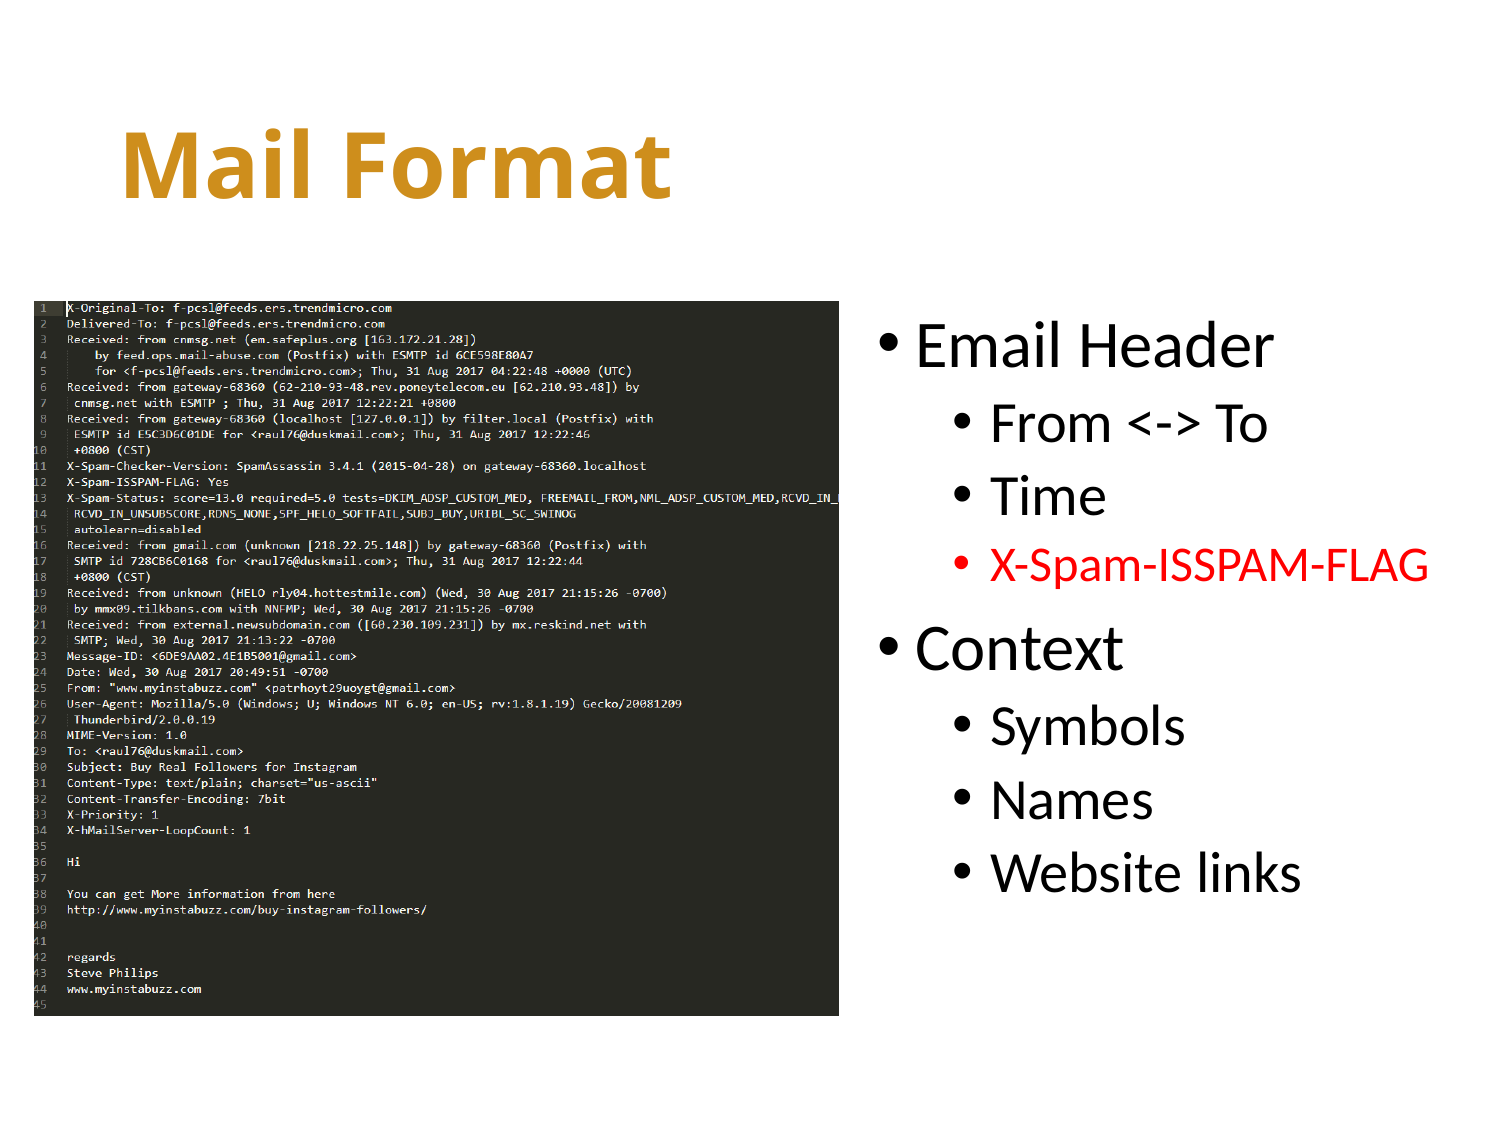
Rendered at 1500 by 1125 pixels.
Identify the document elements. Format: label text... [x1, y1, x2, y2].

title Mail Format [103, 59, 1397, 278]
list Email Header From <-> To Time X-Spam-ISSPAM-FLAG Context Symbols Names Website links [862, 302, 1500, 1016]
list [34, 301, 839, 1016]
